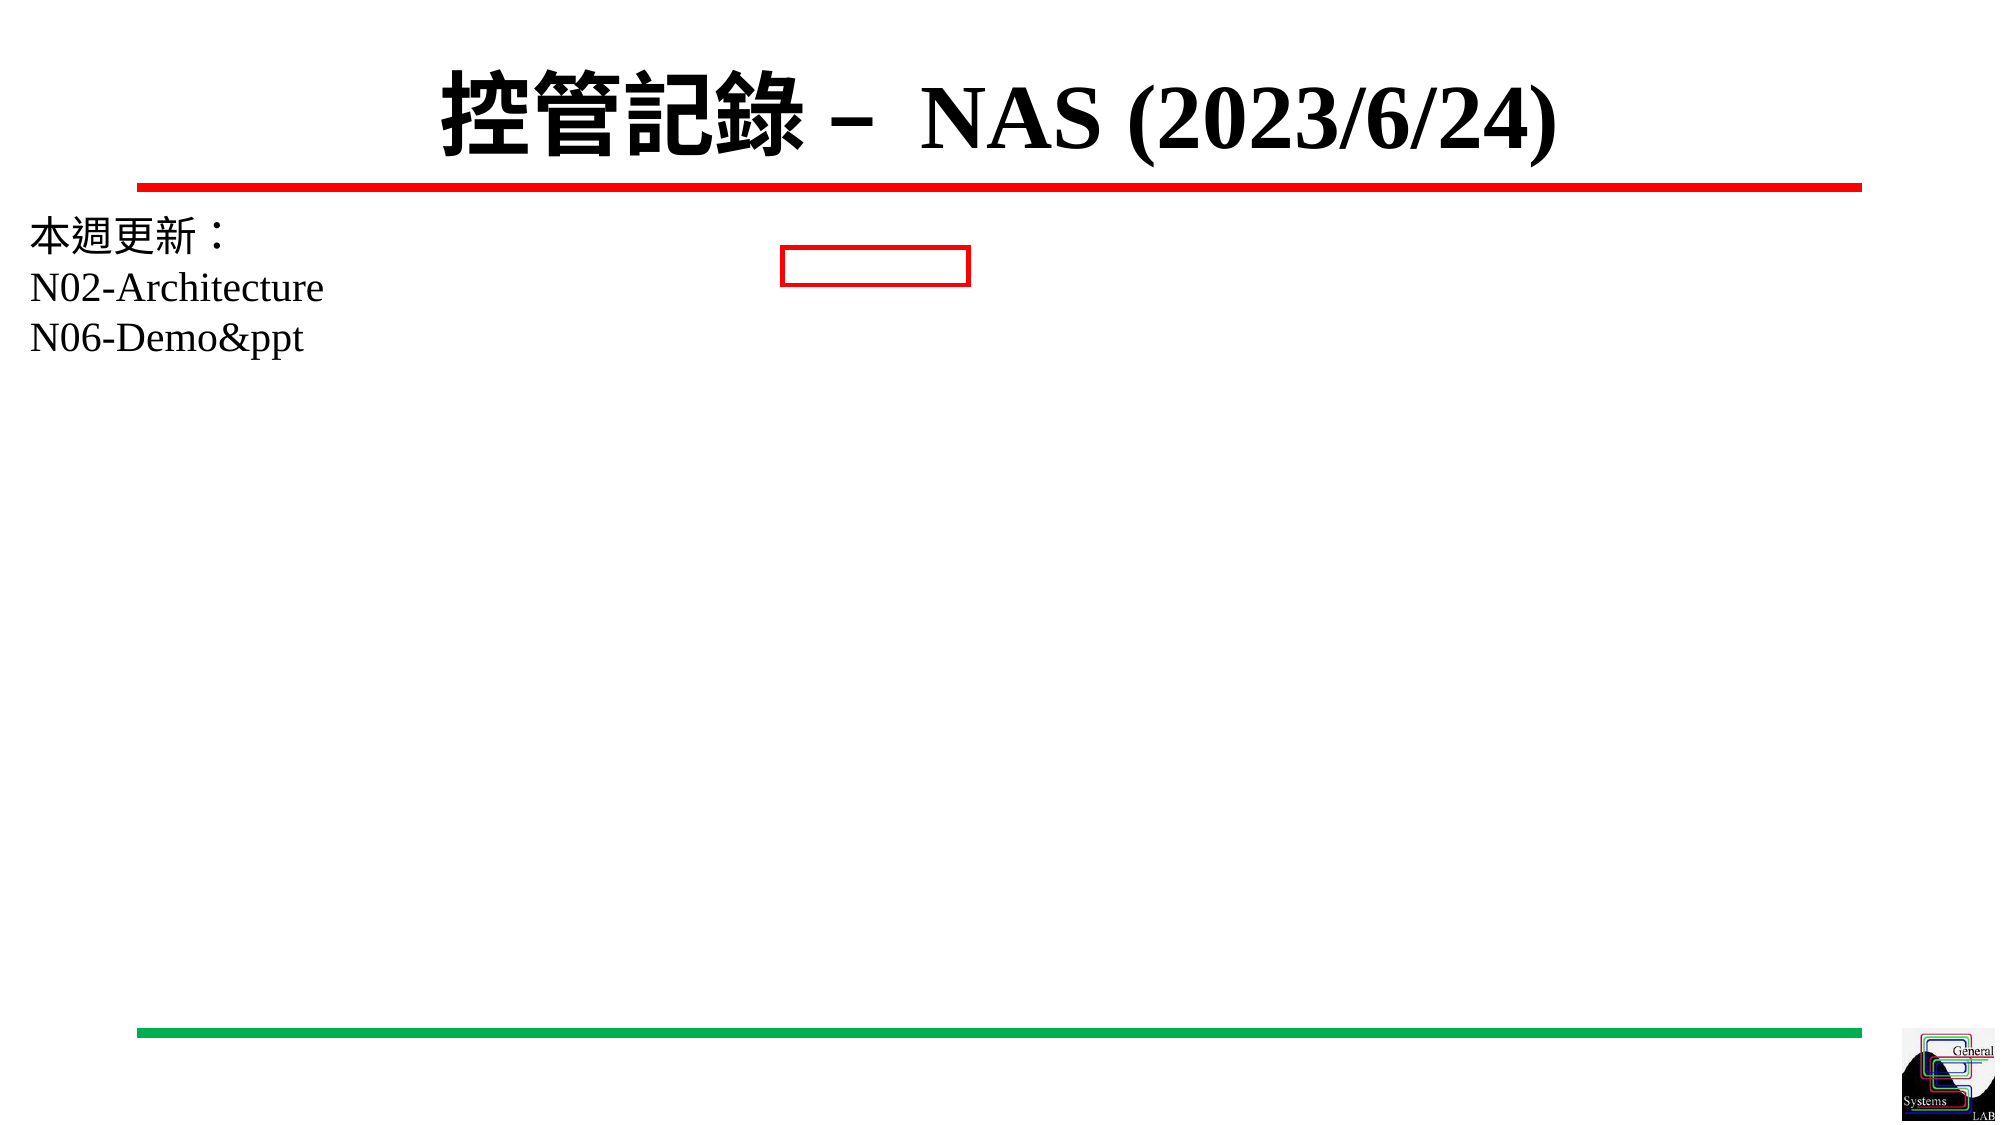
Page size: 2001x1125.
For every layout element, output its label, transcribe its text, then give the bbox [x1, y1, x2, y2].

picture [1902, 1028, 1995, 1121]
title 控管記錄 – NAS (2023/6/24) [137, 59, 1863, 178]
text_box [782, 247, 970, 286]
text_box 本週更新： N02-Architecture N06-Demo&ppt [15, 202, 528, 418]
